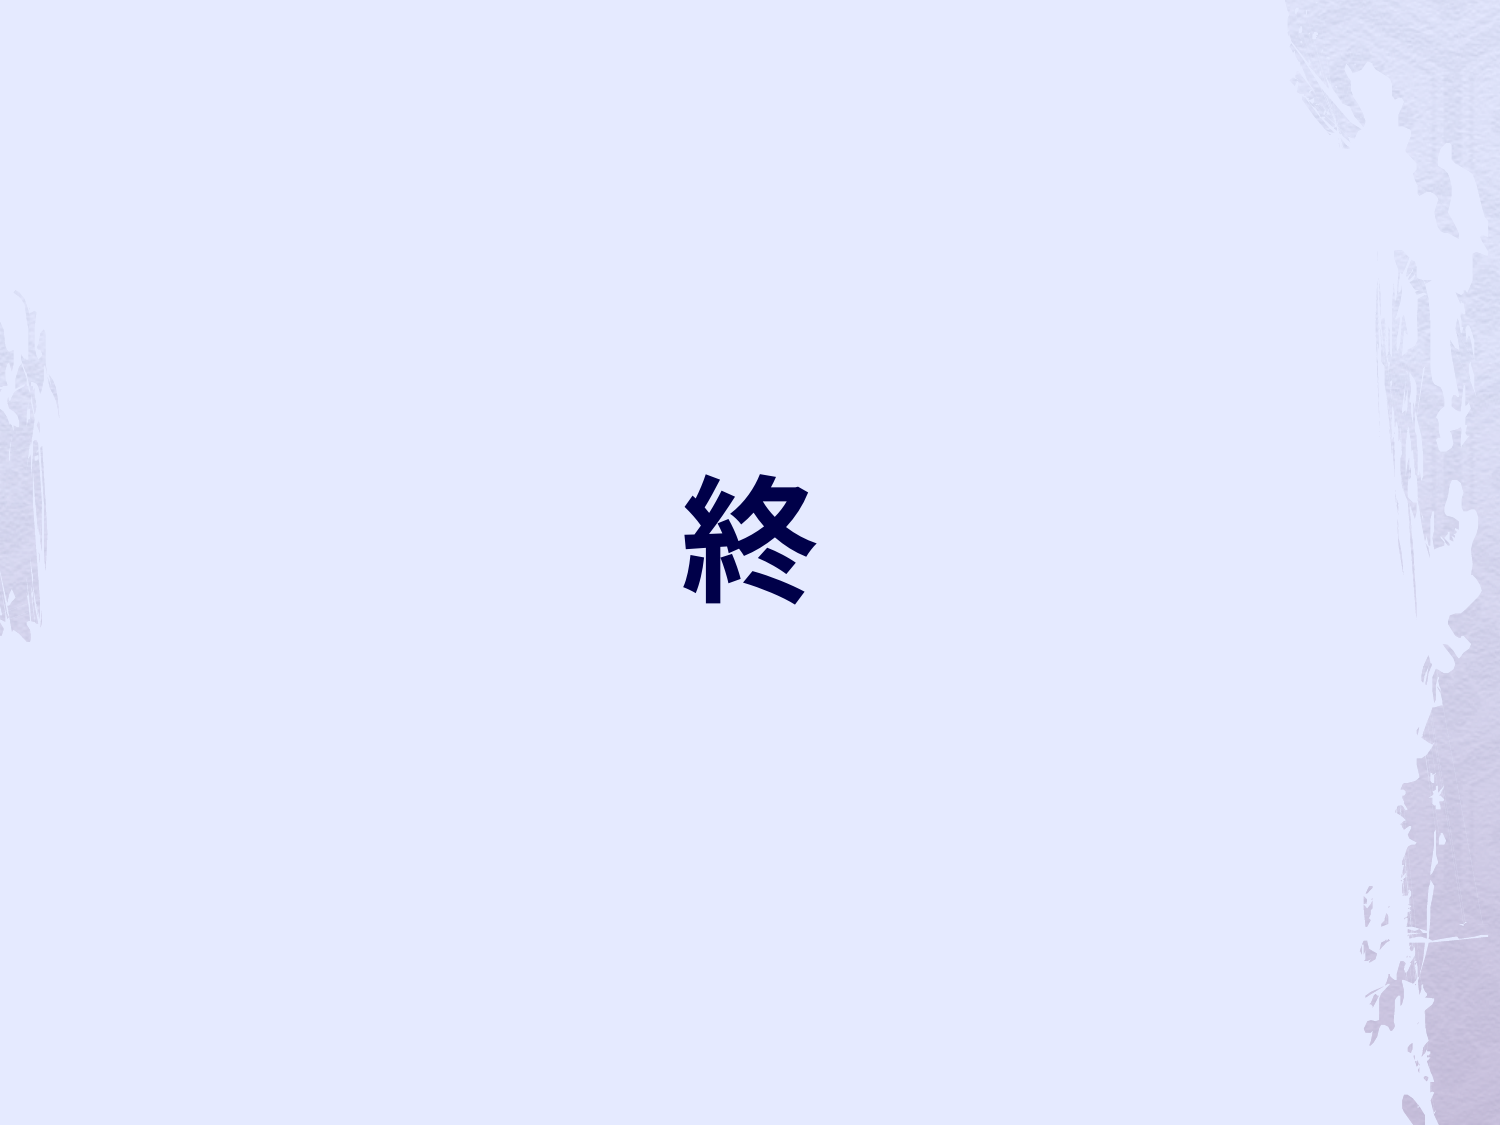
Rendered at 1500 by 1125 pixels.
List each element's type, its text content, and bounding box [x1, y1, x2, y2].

list 終 [75, 246, 1425, 989]
